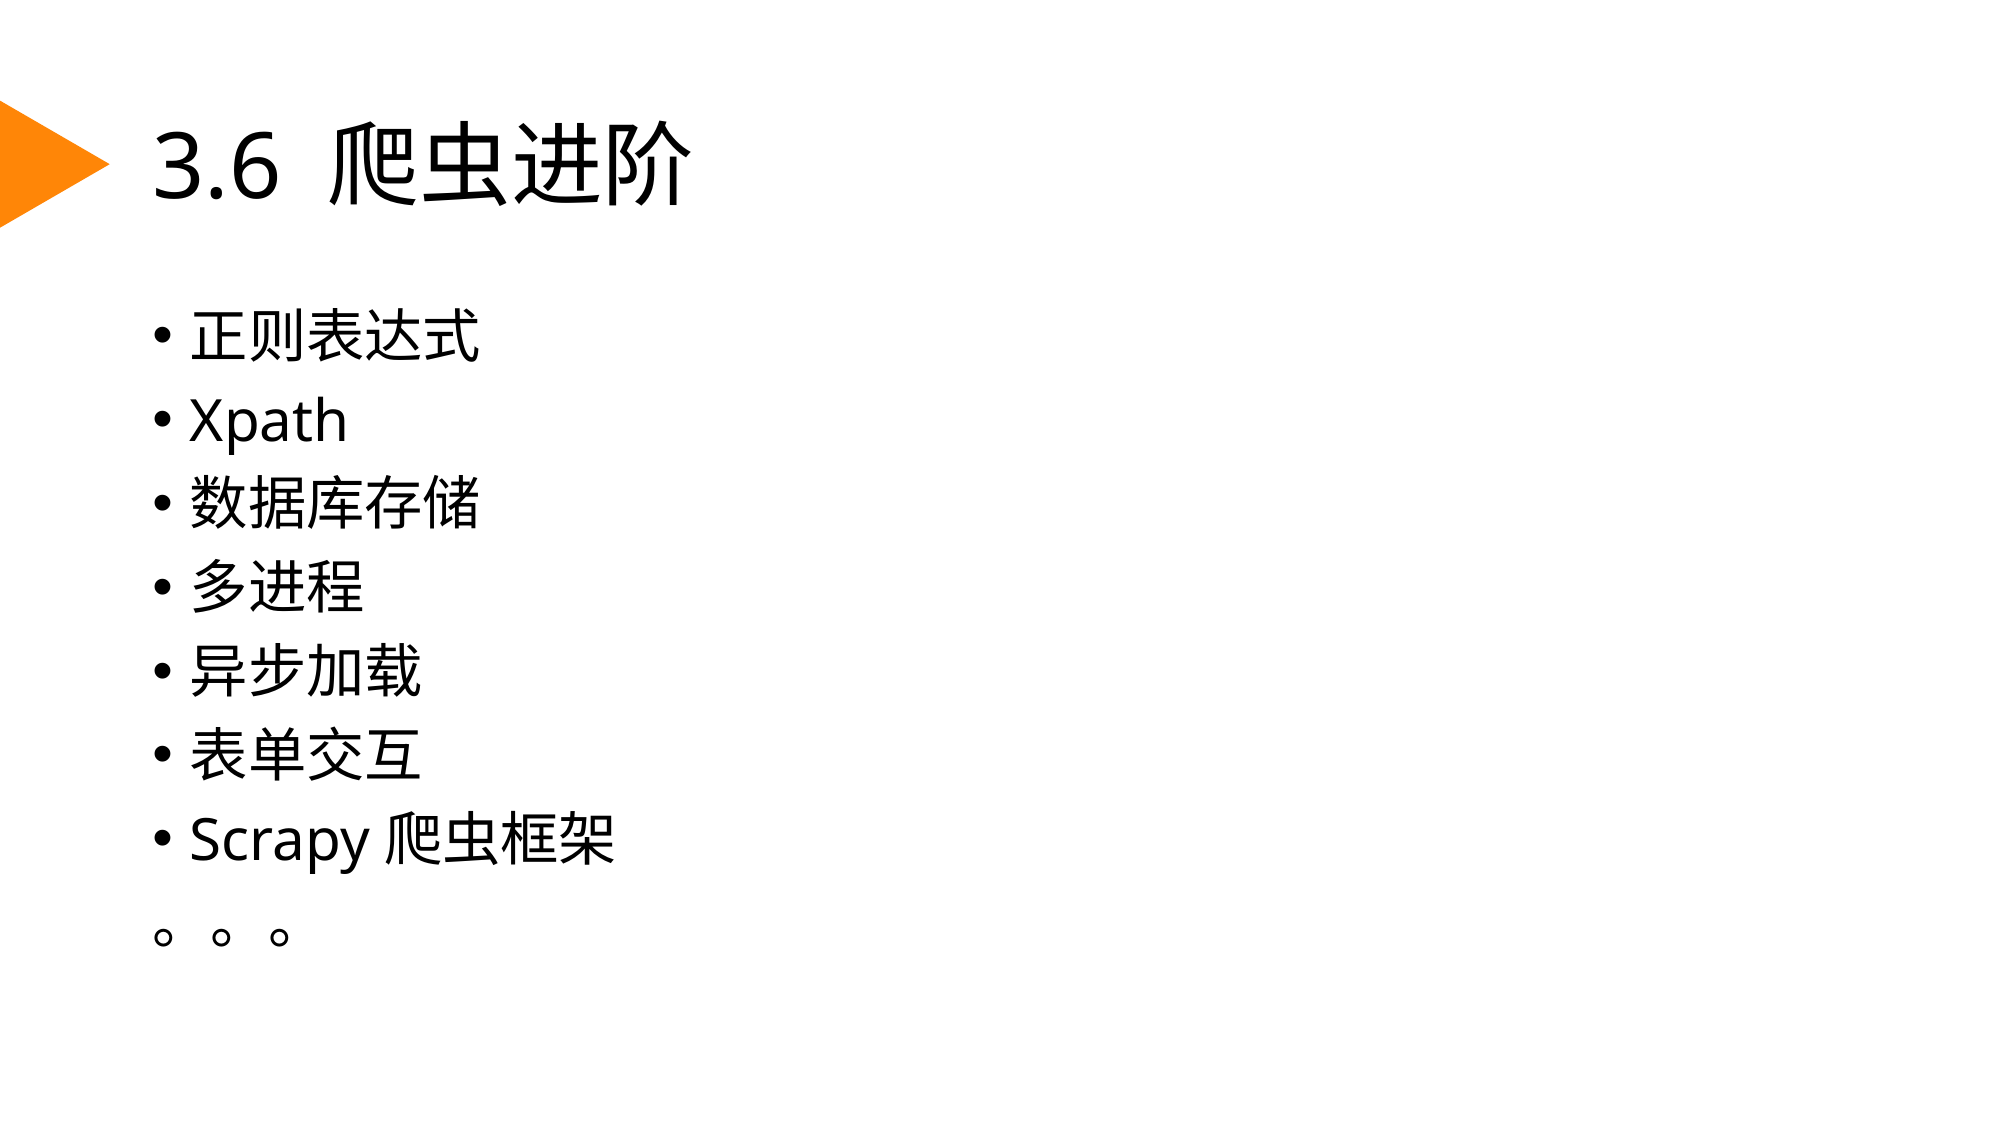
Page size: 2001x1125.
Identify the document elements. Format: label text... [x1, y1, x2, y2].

title 3.6 爬虫进阶 [137, 59, 1863, 278]
text_box [0, 100, 110, 228]
list 正则表达式 Xpath 数据库存储 多进程 异步加载 表单交互 Scrapy爬虫框架 。。。 [137, 299, 1863, 1014]
